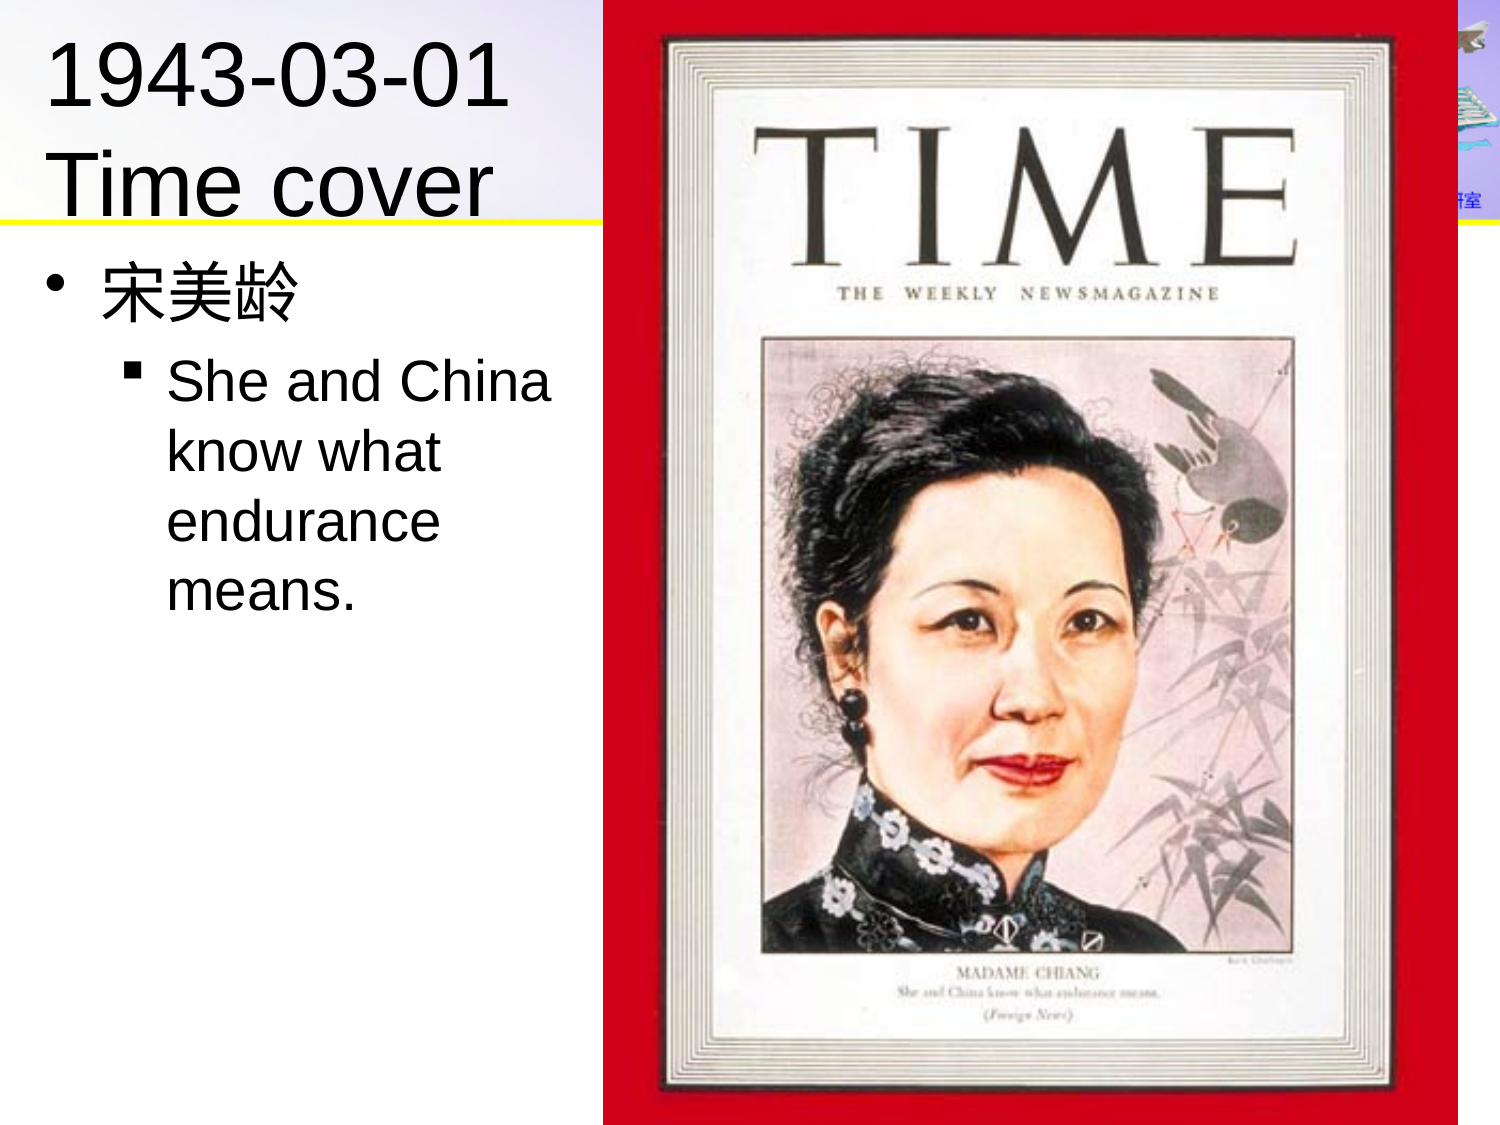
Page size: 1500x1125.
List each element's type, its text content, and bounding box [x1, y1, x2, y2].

title 1943-03-01 Time cover [29, 30, 598, 219]
picture [0, 0, 1500, 1125]
list 宋美龄 She and China know what endurance means. [29, 243, 598, 1036]
